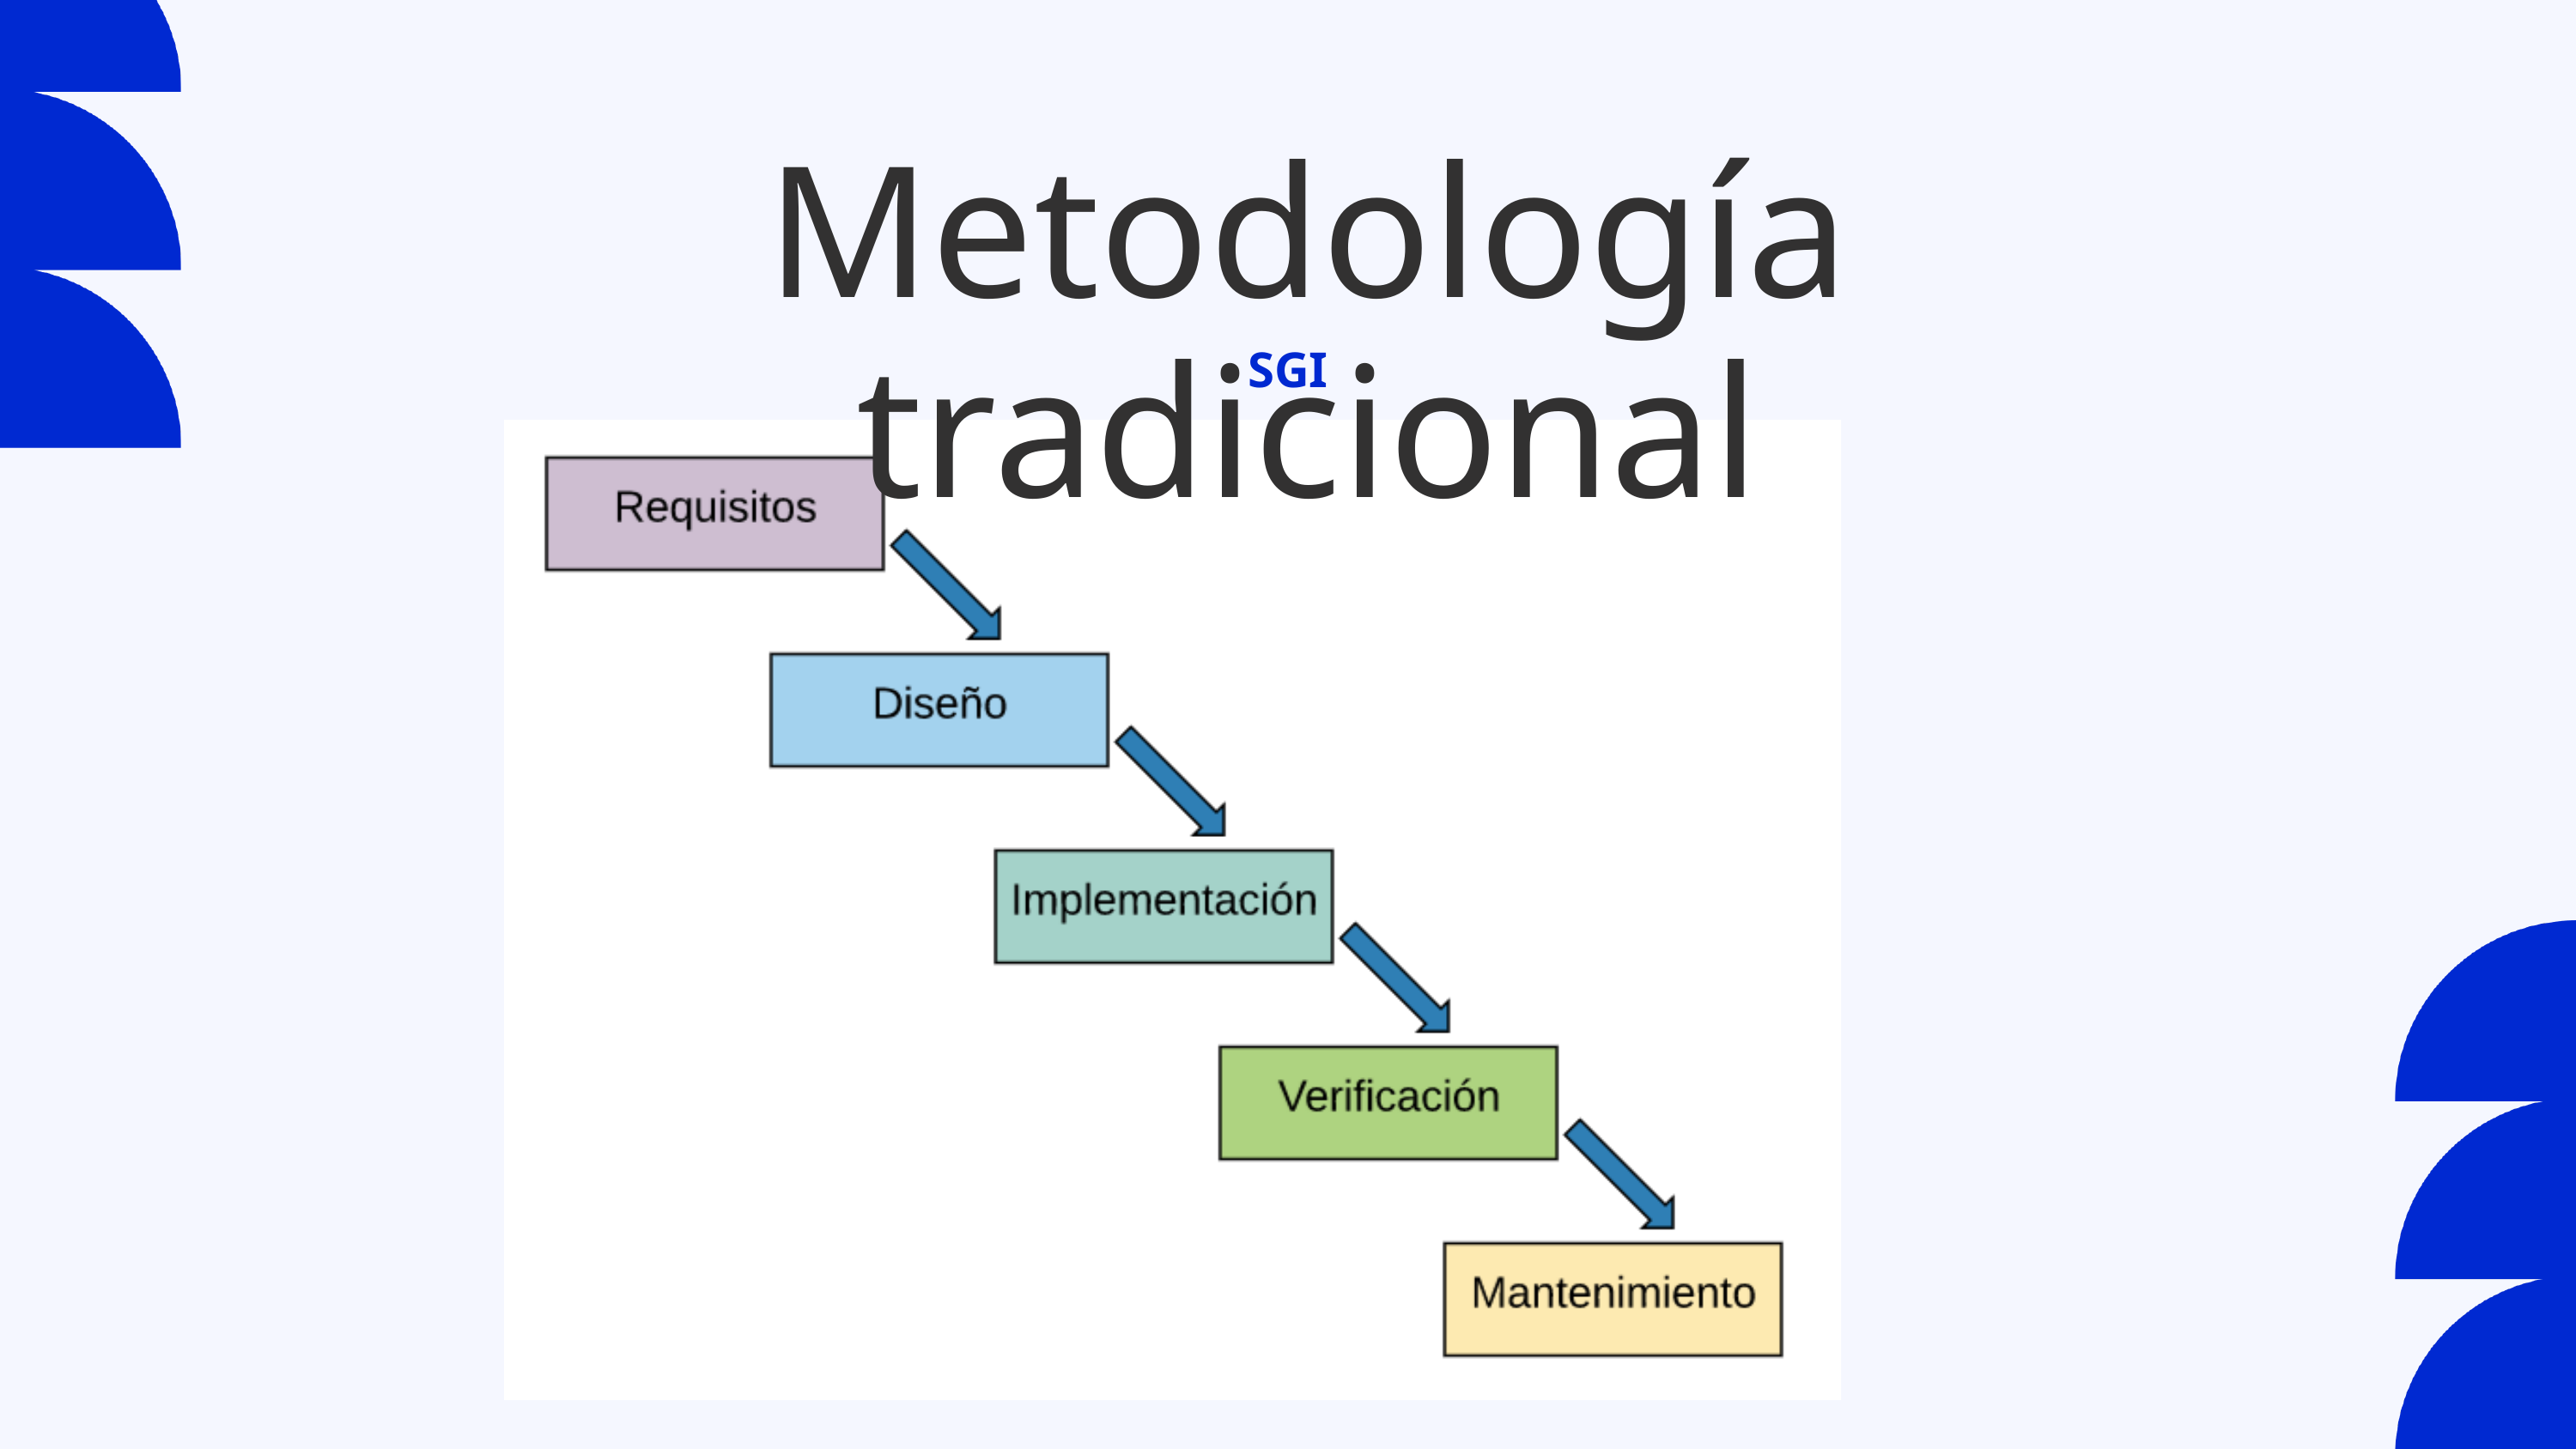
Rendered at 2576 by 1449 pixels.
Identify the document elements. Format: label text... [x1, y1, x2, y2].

text_box [504, 534, 1842, 1400]
text_box Metodología tradicional [346, 133, 2270, 534]
text_box SGI [1061, 343, 1515, 397]
text_box [2395, 920, 2576, 1449]
text_box [0, 0, 181, 448]
